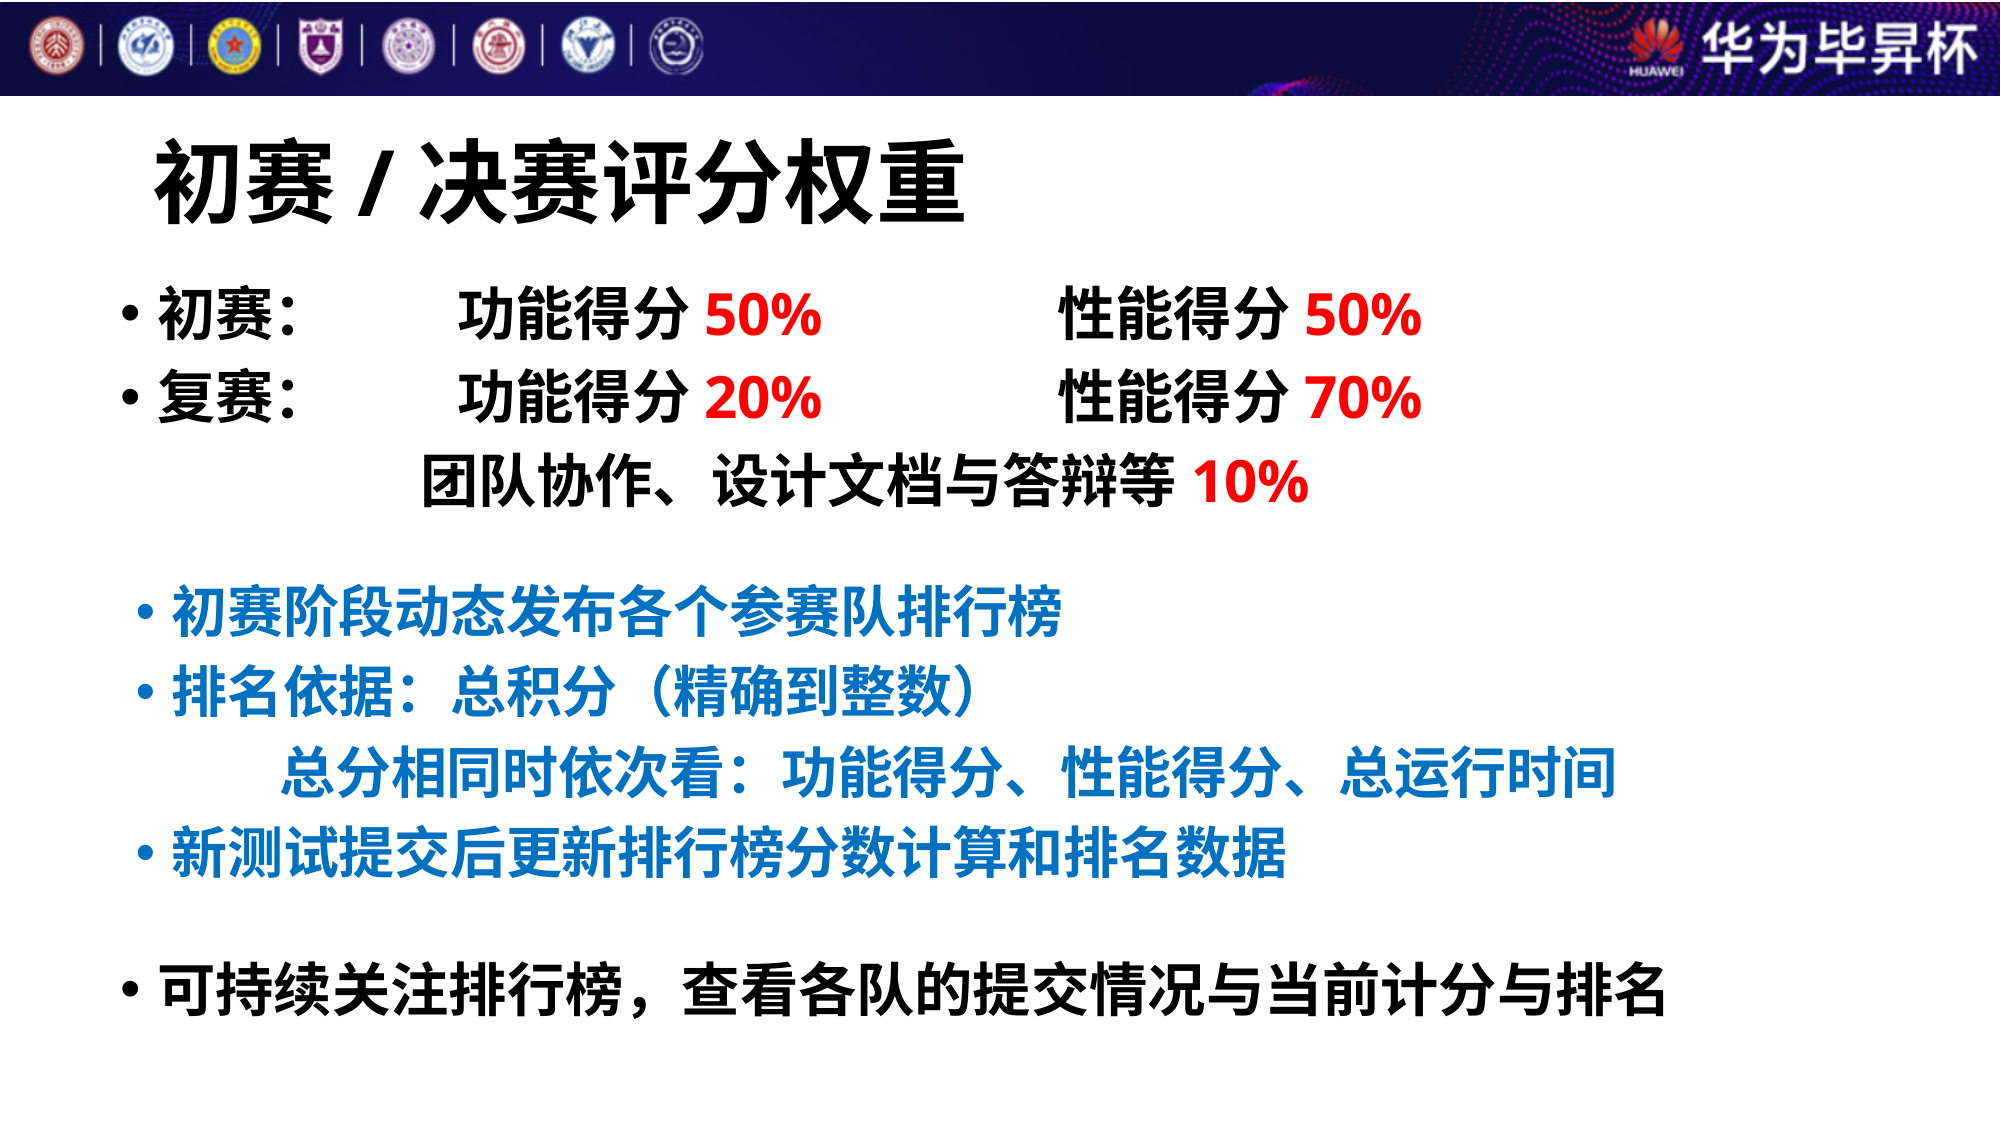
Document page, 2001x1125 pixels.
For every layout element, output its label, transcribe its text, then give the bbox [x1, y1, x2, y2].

title 初赛/决赛评分权重 [137, 96, 1863, 277]
text_box 初赛阶段动态发布各个参赛队排行榜 排名依据：总积分（精确到整数） 总分相同时依次看：功能得分、性能得分、总运行时间 新测试提交后更新排行榜分数计算和排名数据 [120, 577, 1913, 896]
picture [0, 2, 2000, 96]
list 初赛： 功能得分50% 性能得分50% 复赛： 功能得分20% 性能得分70% 团队协作、设计文档与答辩等10% [104, 277, 1880, 526]
text_box [969, 271, 1306, 351]
text_box 可持续关注排行榜，查看各队的提交情况与当前计分与排名 [104, 953, 1952, 1032]
text_box [601, 278, 938, 358]
text_box [1062, 375, 1212, 455]
text_box [695, 382, 844, 462]
